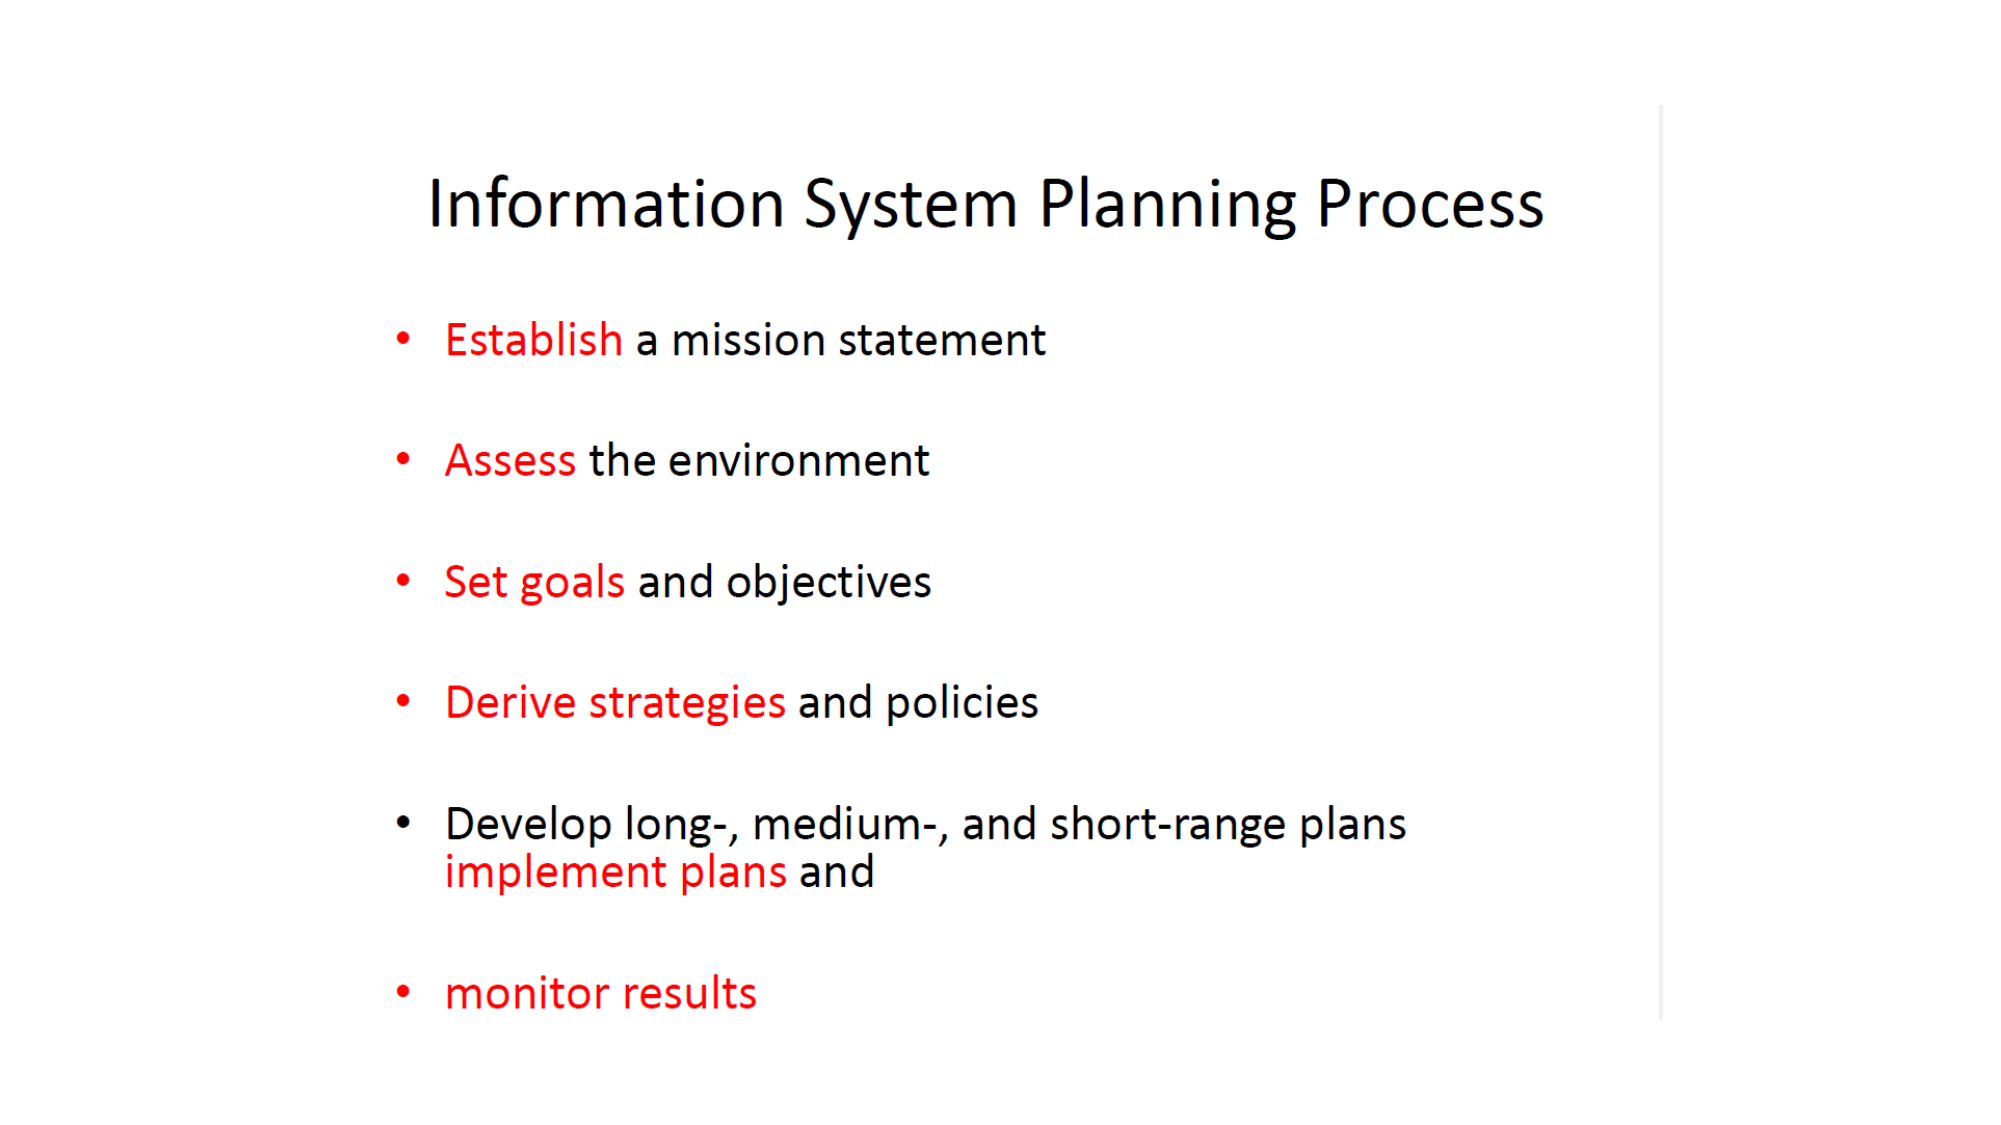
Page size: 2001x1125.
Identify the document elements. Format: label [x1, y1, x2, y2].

list [337, 104, 1663, 1020]
